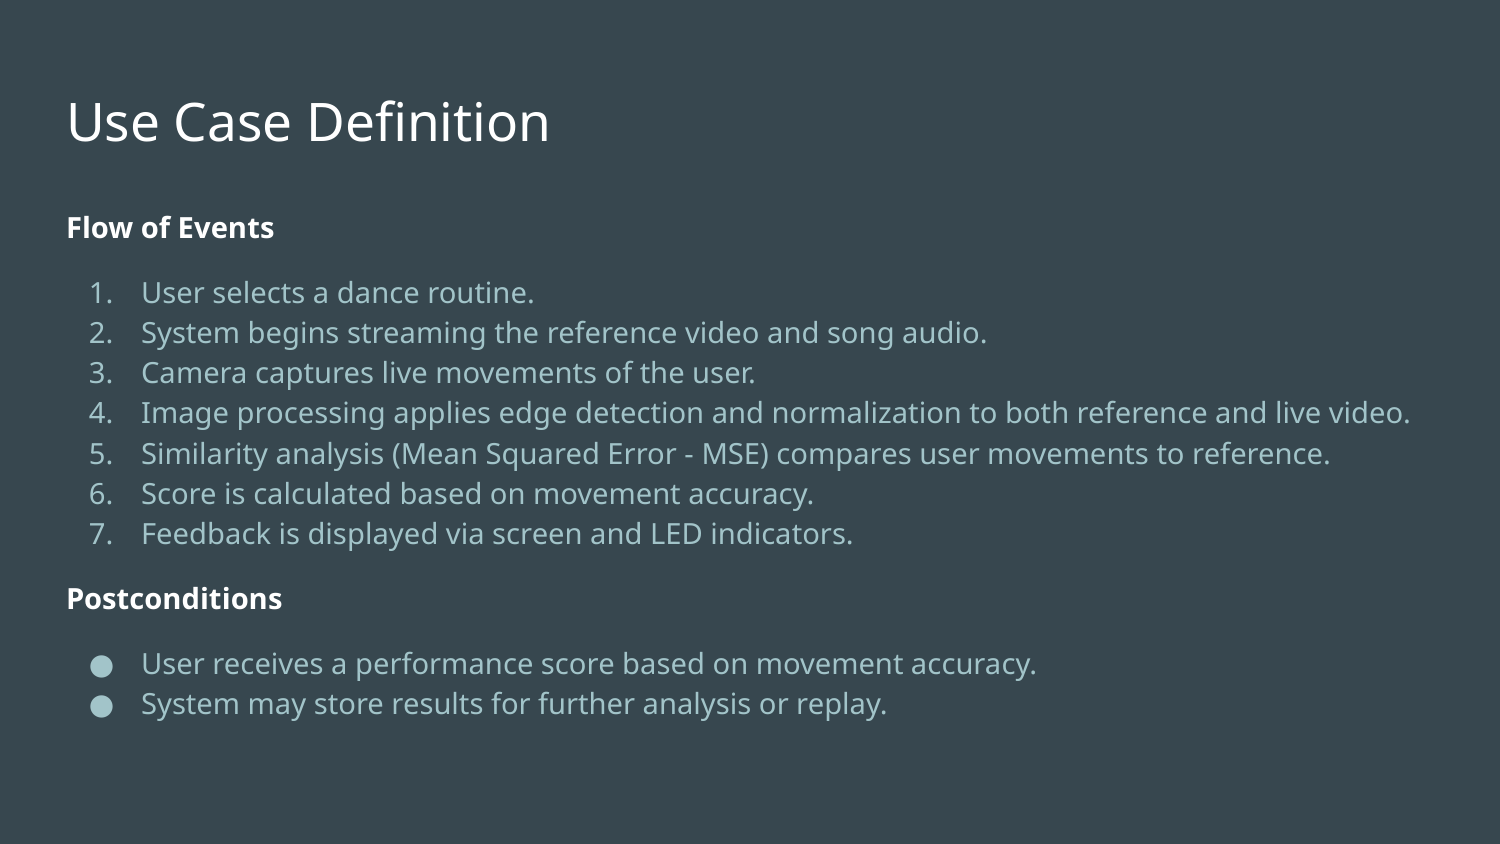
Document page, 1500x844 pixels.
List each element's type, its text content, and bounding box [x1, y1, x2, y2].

title Use Case Definition [51, 72, 1449, 167]
list Flow of Events User selects a dance routine. System begins streaming the reference video and song audio. Camera captures live movements of the user. Image processing applies edge detection and normalization to both reference and live video. Similarity analysis (Mean Squared Error - MSE) compares user movements to reference. Score is calculated based on movement accuracy. Feedback is displayed via screen and LED indicators. Postconditions User receives a performance score based on movement accuracy. System may store results for further analysis or replay. [51, 189, 1449, 750]
